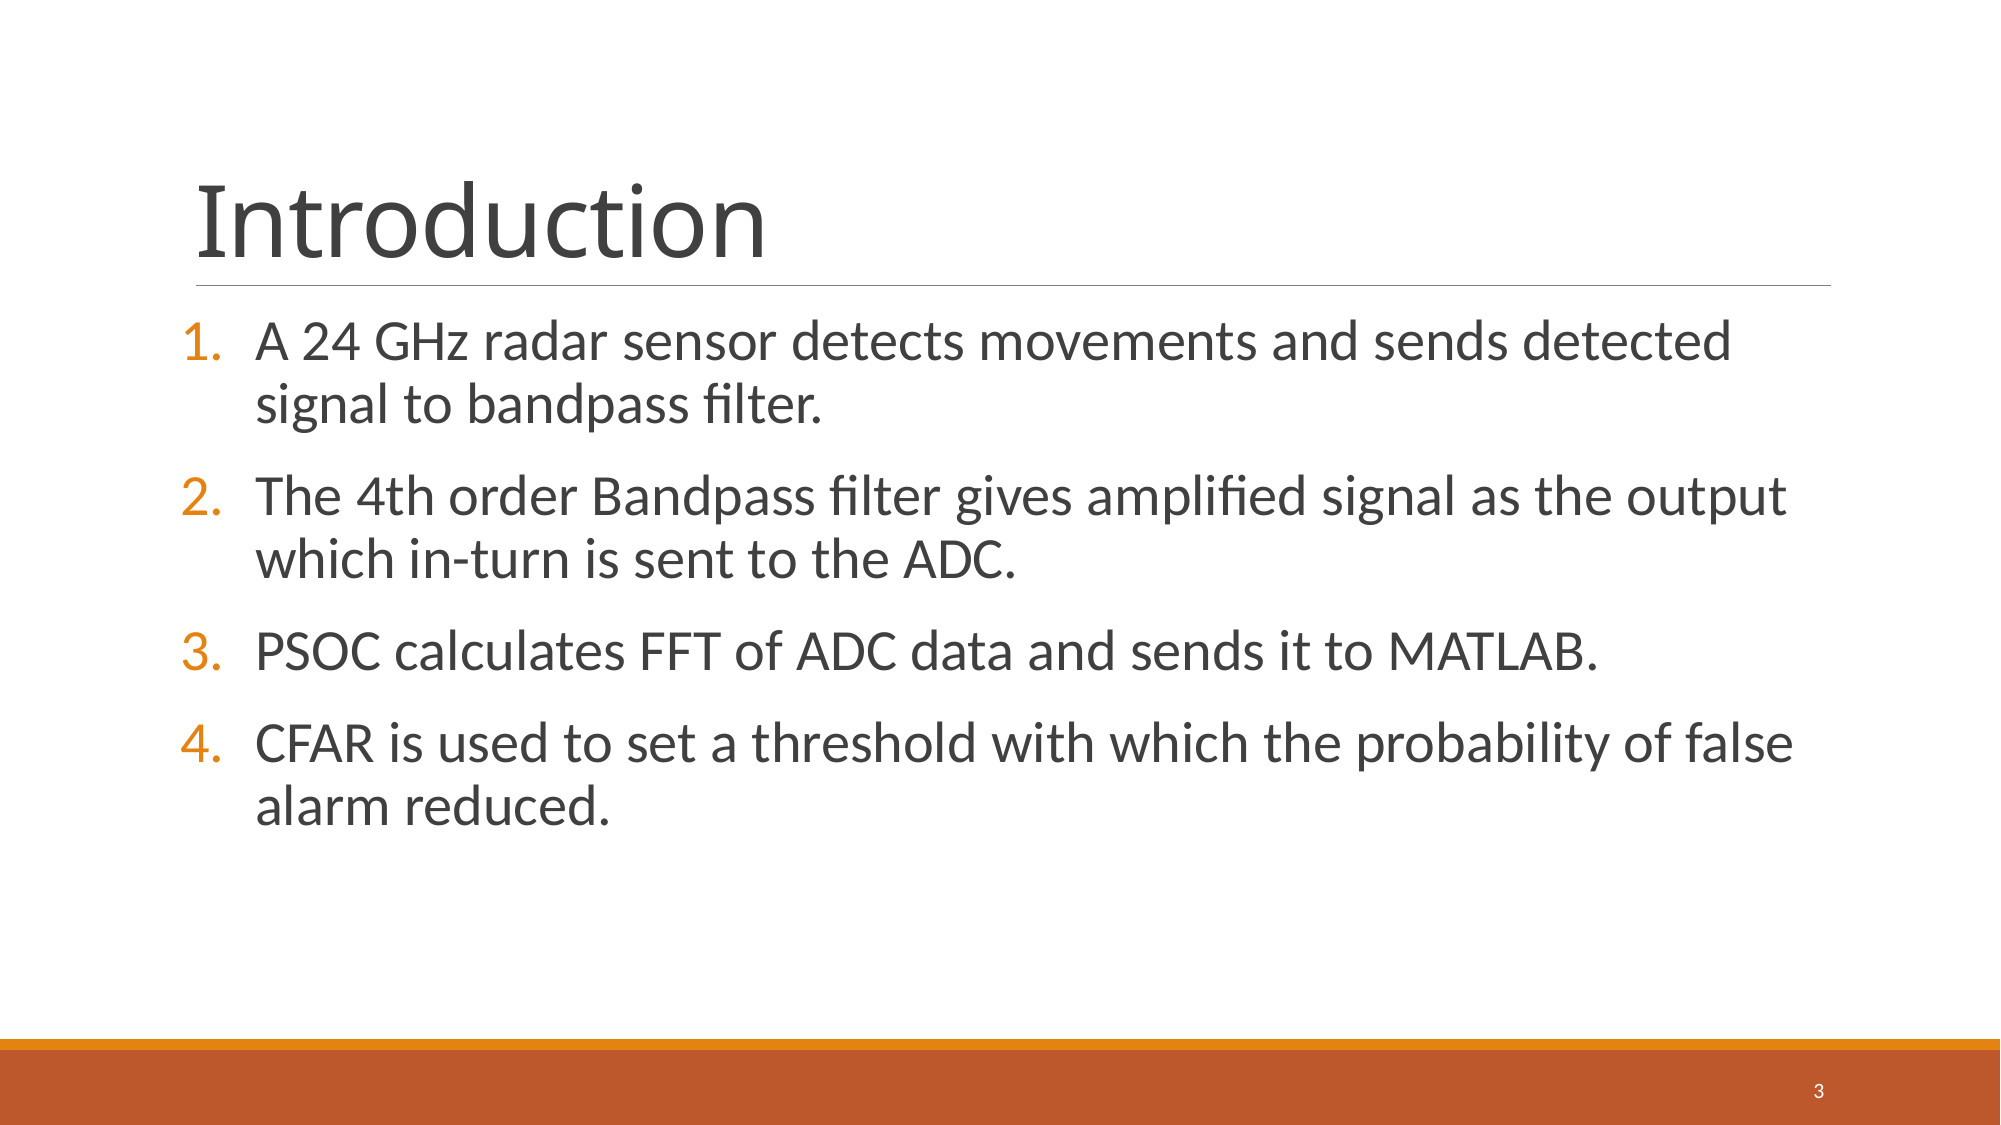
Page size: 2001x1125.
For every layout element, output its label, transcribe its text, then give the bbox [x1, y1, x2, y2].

title Introduction [180, 47, 1830, 285]
list A 24 GHz radar sensor detects movements and sends detected signal to bandpass filter. The 4th order Bandpass filter gives amplified signal as the output which in-turn is sent to the ADC. PSOC calculates FFT of ADC data and sends it to MATLAB. CFAR is used to set a threshold with which the probability of false alarm reduced. [180, 302, 1830, 963]
slide_number 3 [1624, 1059, 1840, 1120]
